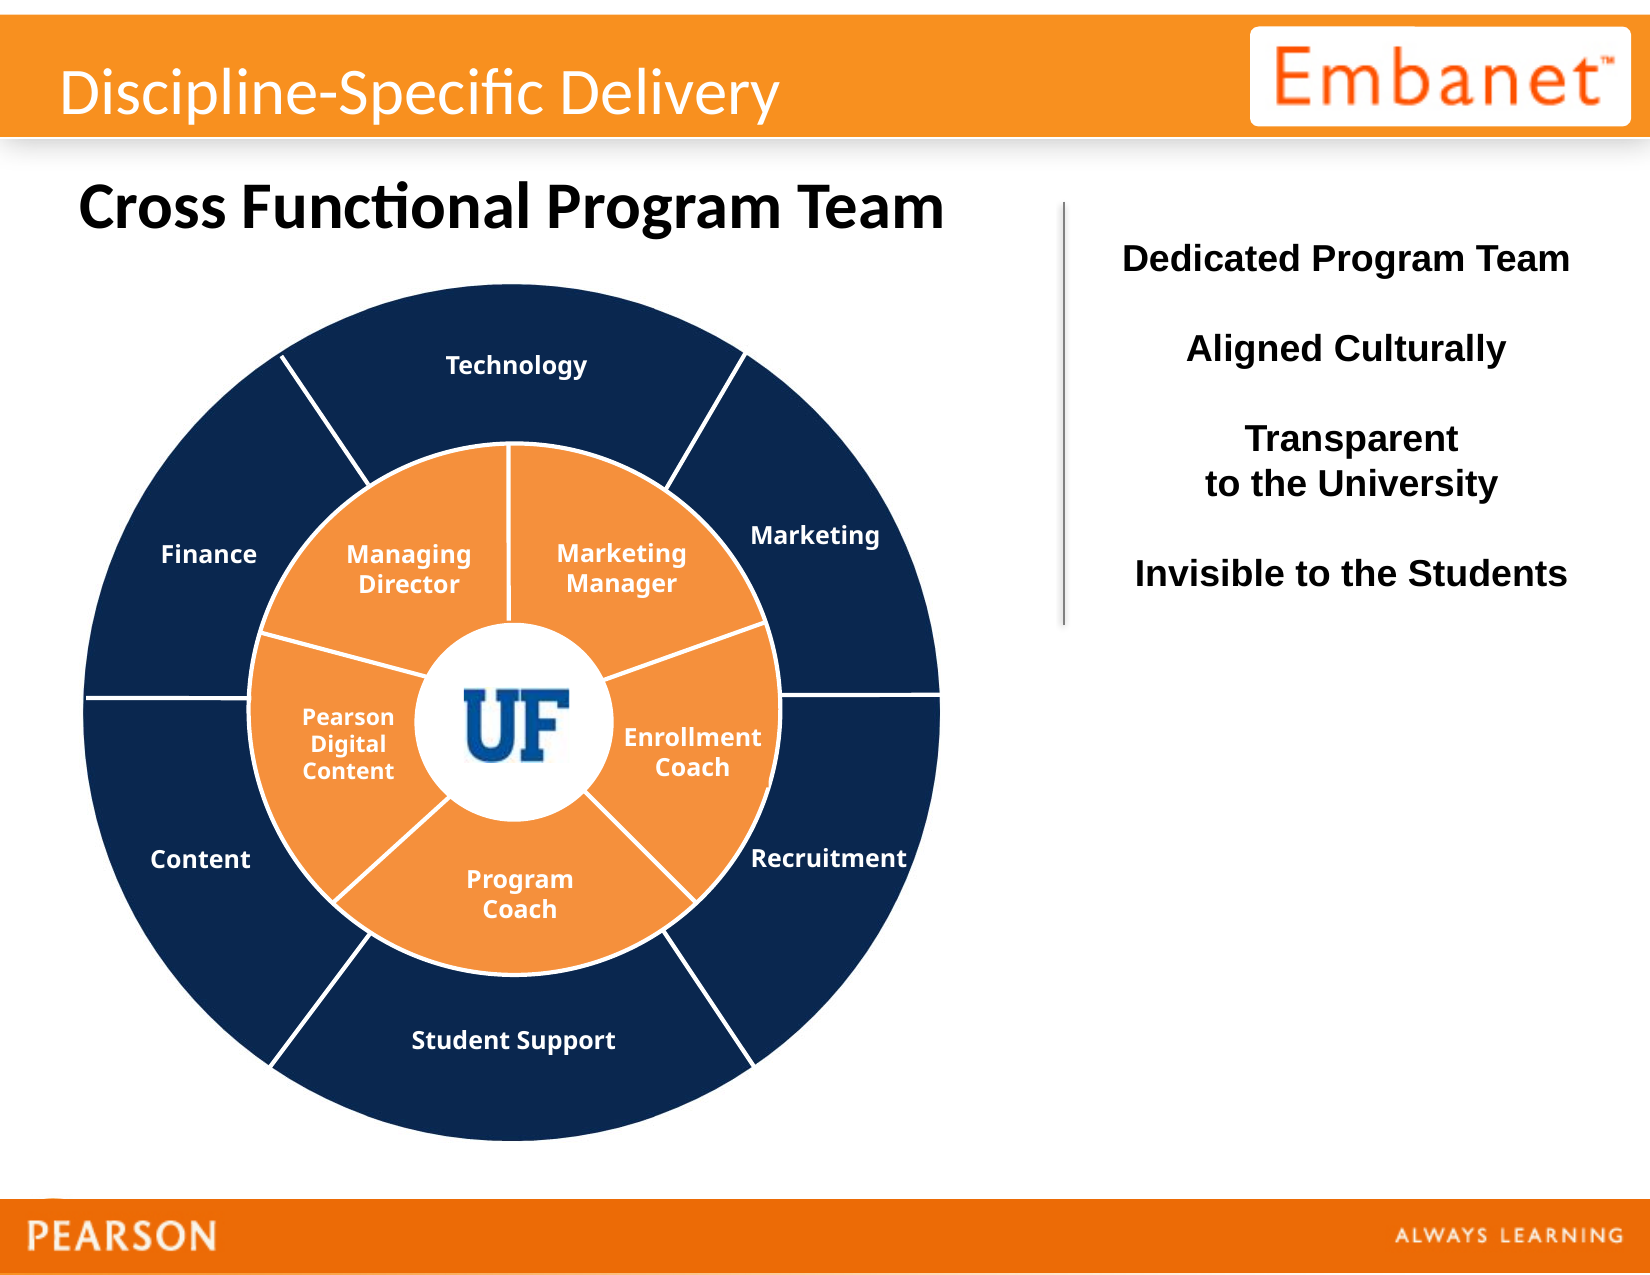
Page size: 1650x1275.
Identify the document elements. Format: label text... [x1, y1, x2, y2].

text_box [85, 343, 947, 1076]
title Discipline-Specific Delivery [42, 43, 1528, 133]
text_box Dedicated Program Team Aligned Culturally Transparent to the University Invisible to the Students [1086, 225, 1617, 603]
text_box Cross Functional Program Team [62, 157, 1548, 246]
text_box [16, 309, 991, 1193]
picture [0, 15, 1650, 1275]
